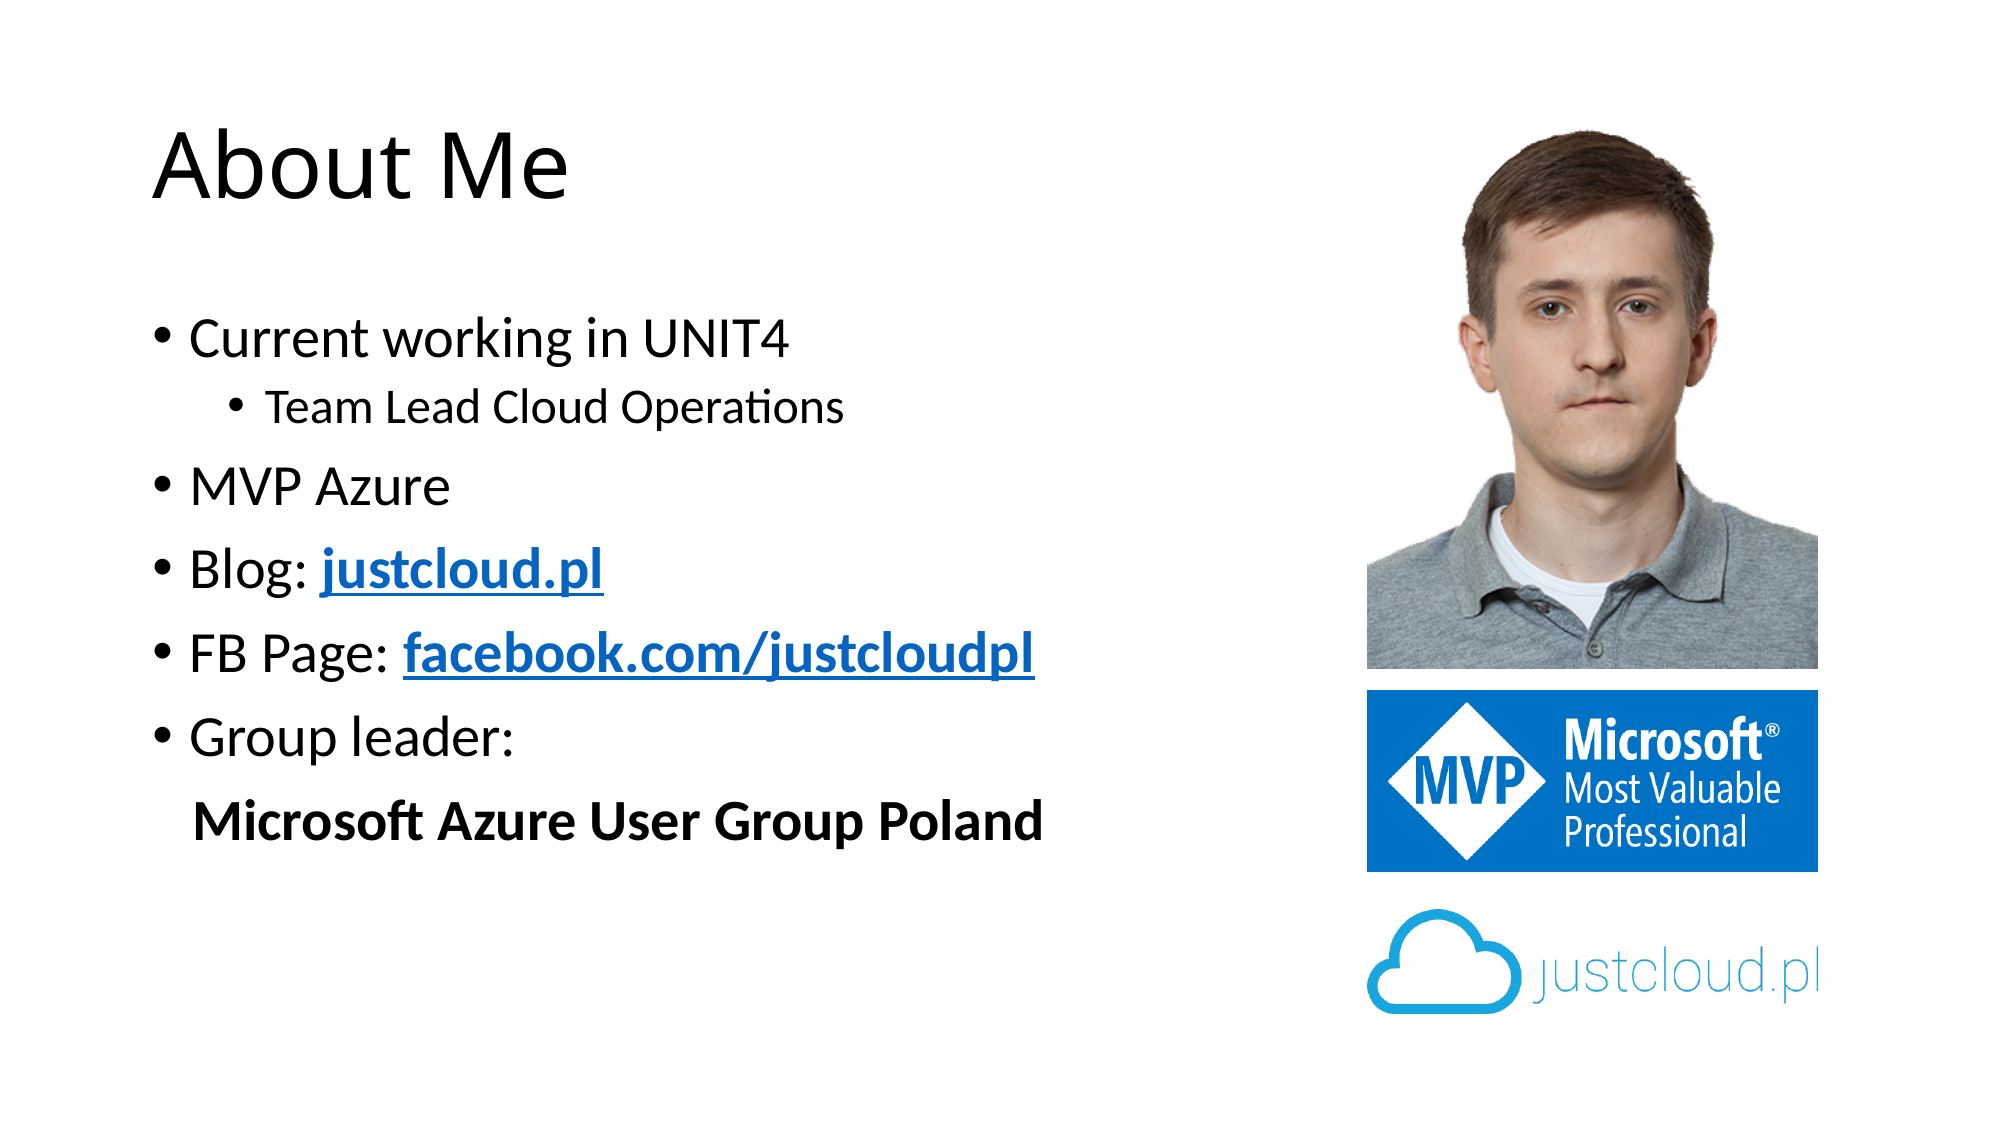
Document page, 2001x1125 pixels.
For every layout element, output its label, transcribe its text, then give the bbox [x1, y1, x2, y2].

picture [1367, 909, 1818, 1014]
title About Me [137, 59, 1863, 278]
picture [1367, 690, 1818, 872]
picture [1367, 117, 1818, 669]
list Current working in UNIT4 Team Lead Cloud Operations MVP Azure Blog: justcloud.pl FB Page: facebook.com/justcloudpl Group leader: Microsoft Azure User Group Poland [137, 299, 1863, 1014]
